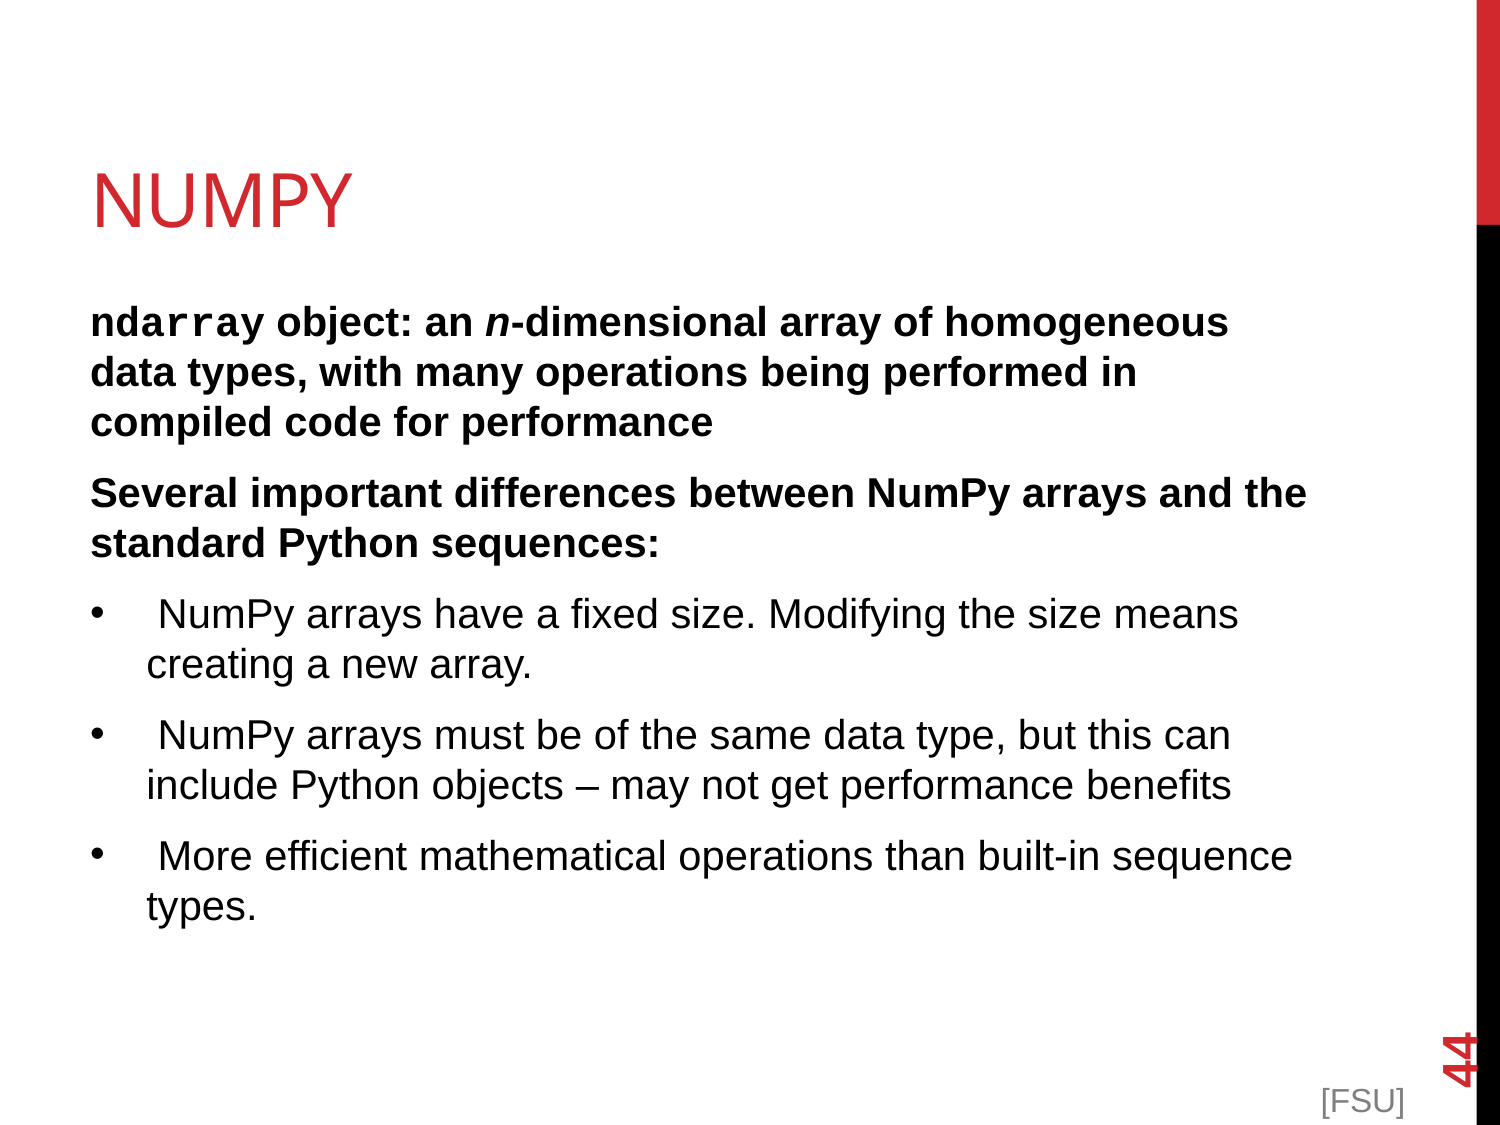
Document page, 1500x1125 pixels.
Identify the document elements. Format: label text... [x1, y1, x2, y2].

slide_number 44 [1427, 887, 1488, 1104]
title numpy [75, 25, 1025, 250]
text_box [FSU] [608, 1071, 1421, 1125]
list ndarray object: an n-dimensional array of homogeneous data types, with many operations being performed in compiled code for performance Several important differences between NumPy arrays and the standard Python sequences: NumPy arrays have a fixed size. Modifying the size means creating a new array. NumPy arrays must be of the same data type, but this can include Python objects – may not get performance benefits More efficient mathematical operations than built-in sequence types. [75, 287, 1325, 1005]
